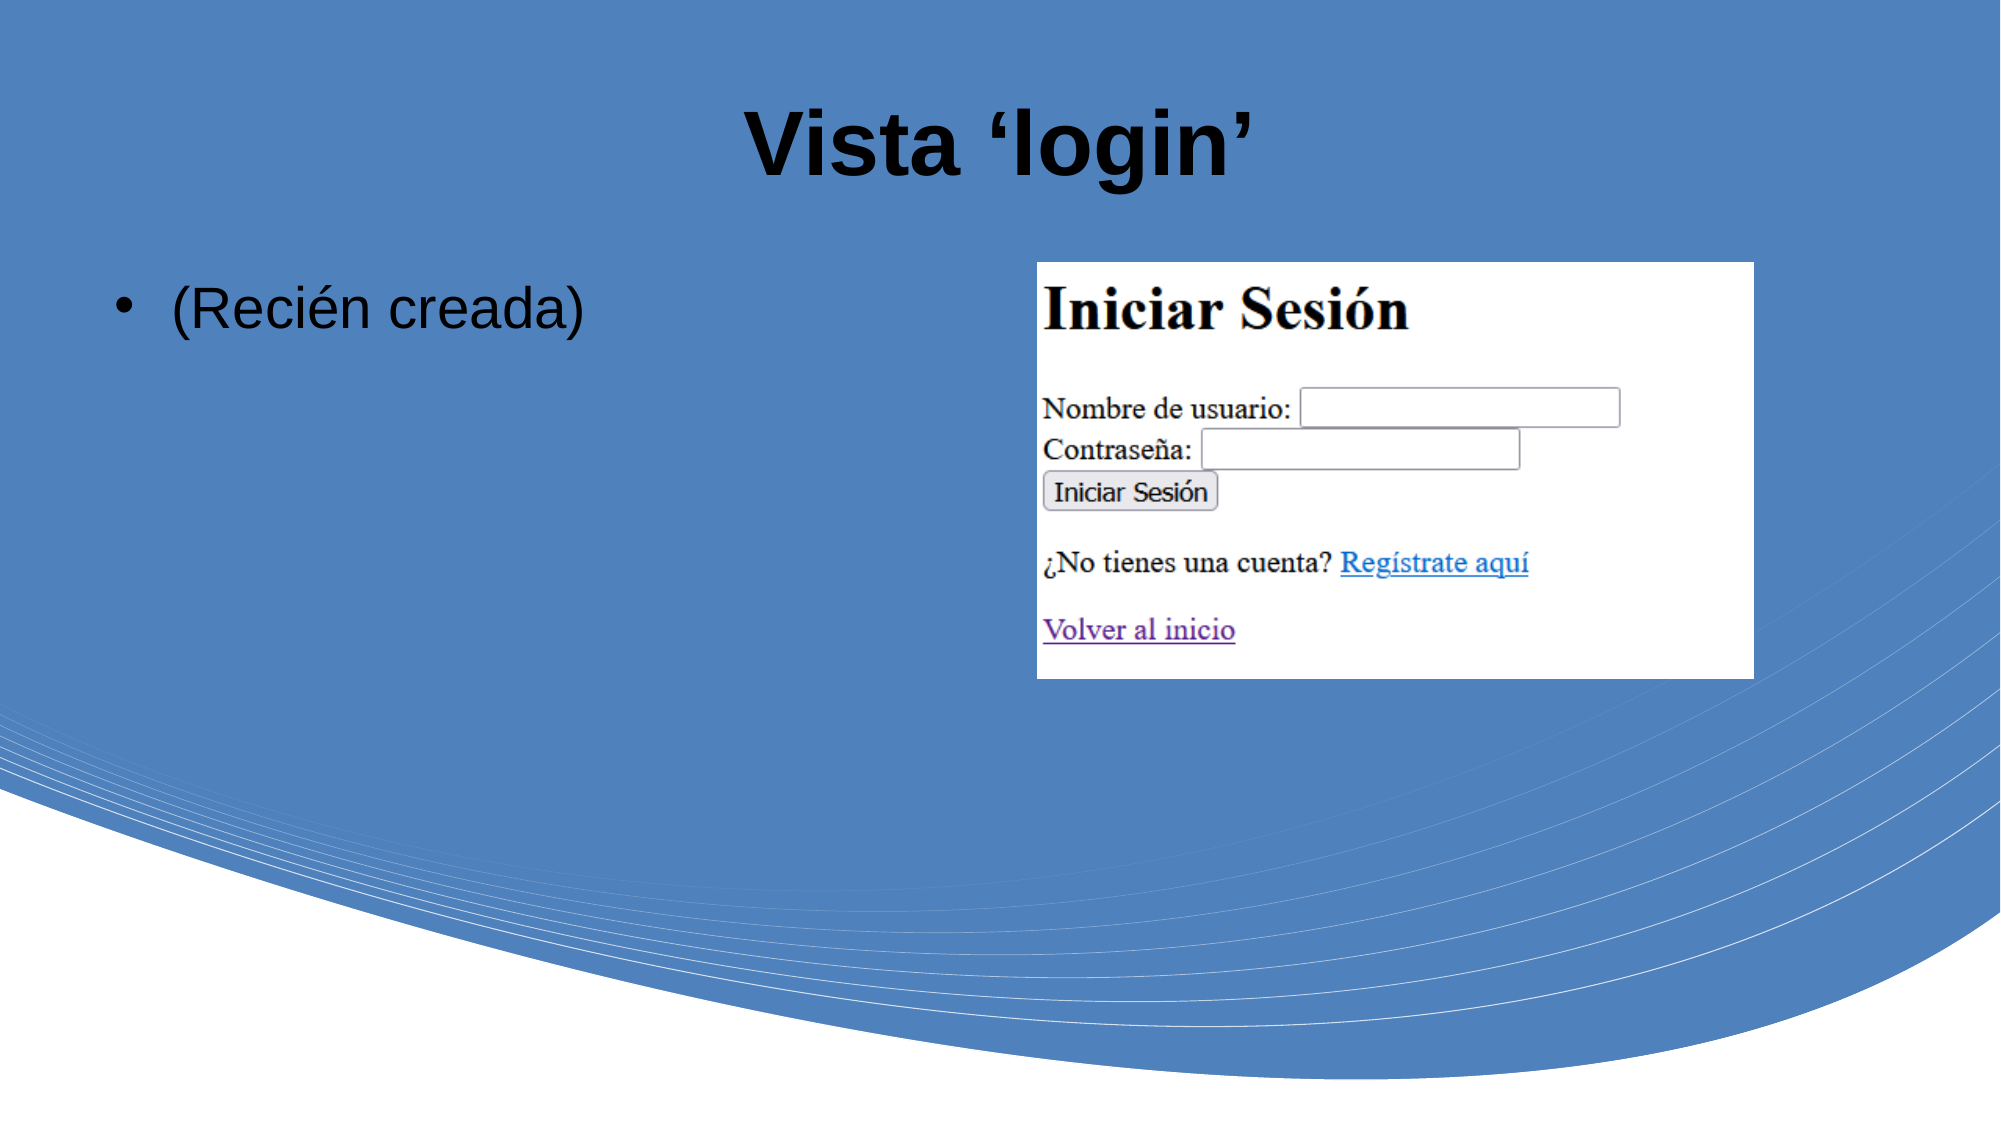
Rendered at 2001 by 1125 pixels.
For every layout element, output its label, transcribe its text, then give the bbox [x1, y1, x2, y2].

picture [1037, 262, 1754, 679]
title Vista ‘login’ [99, 45, 1900, 233]
list (Recién creada) [99, 262, 984, 1005]
